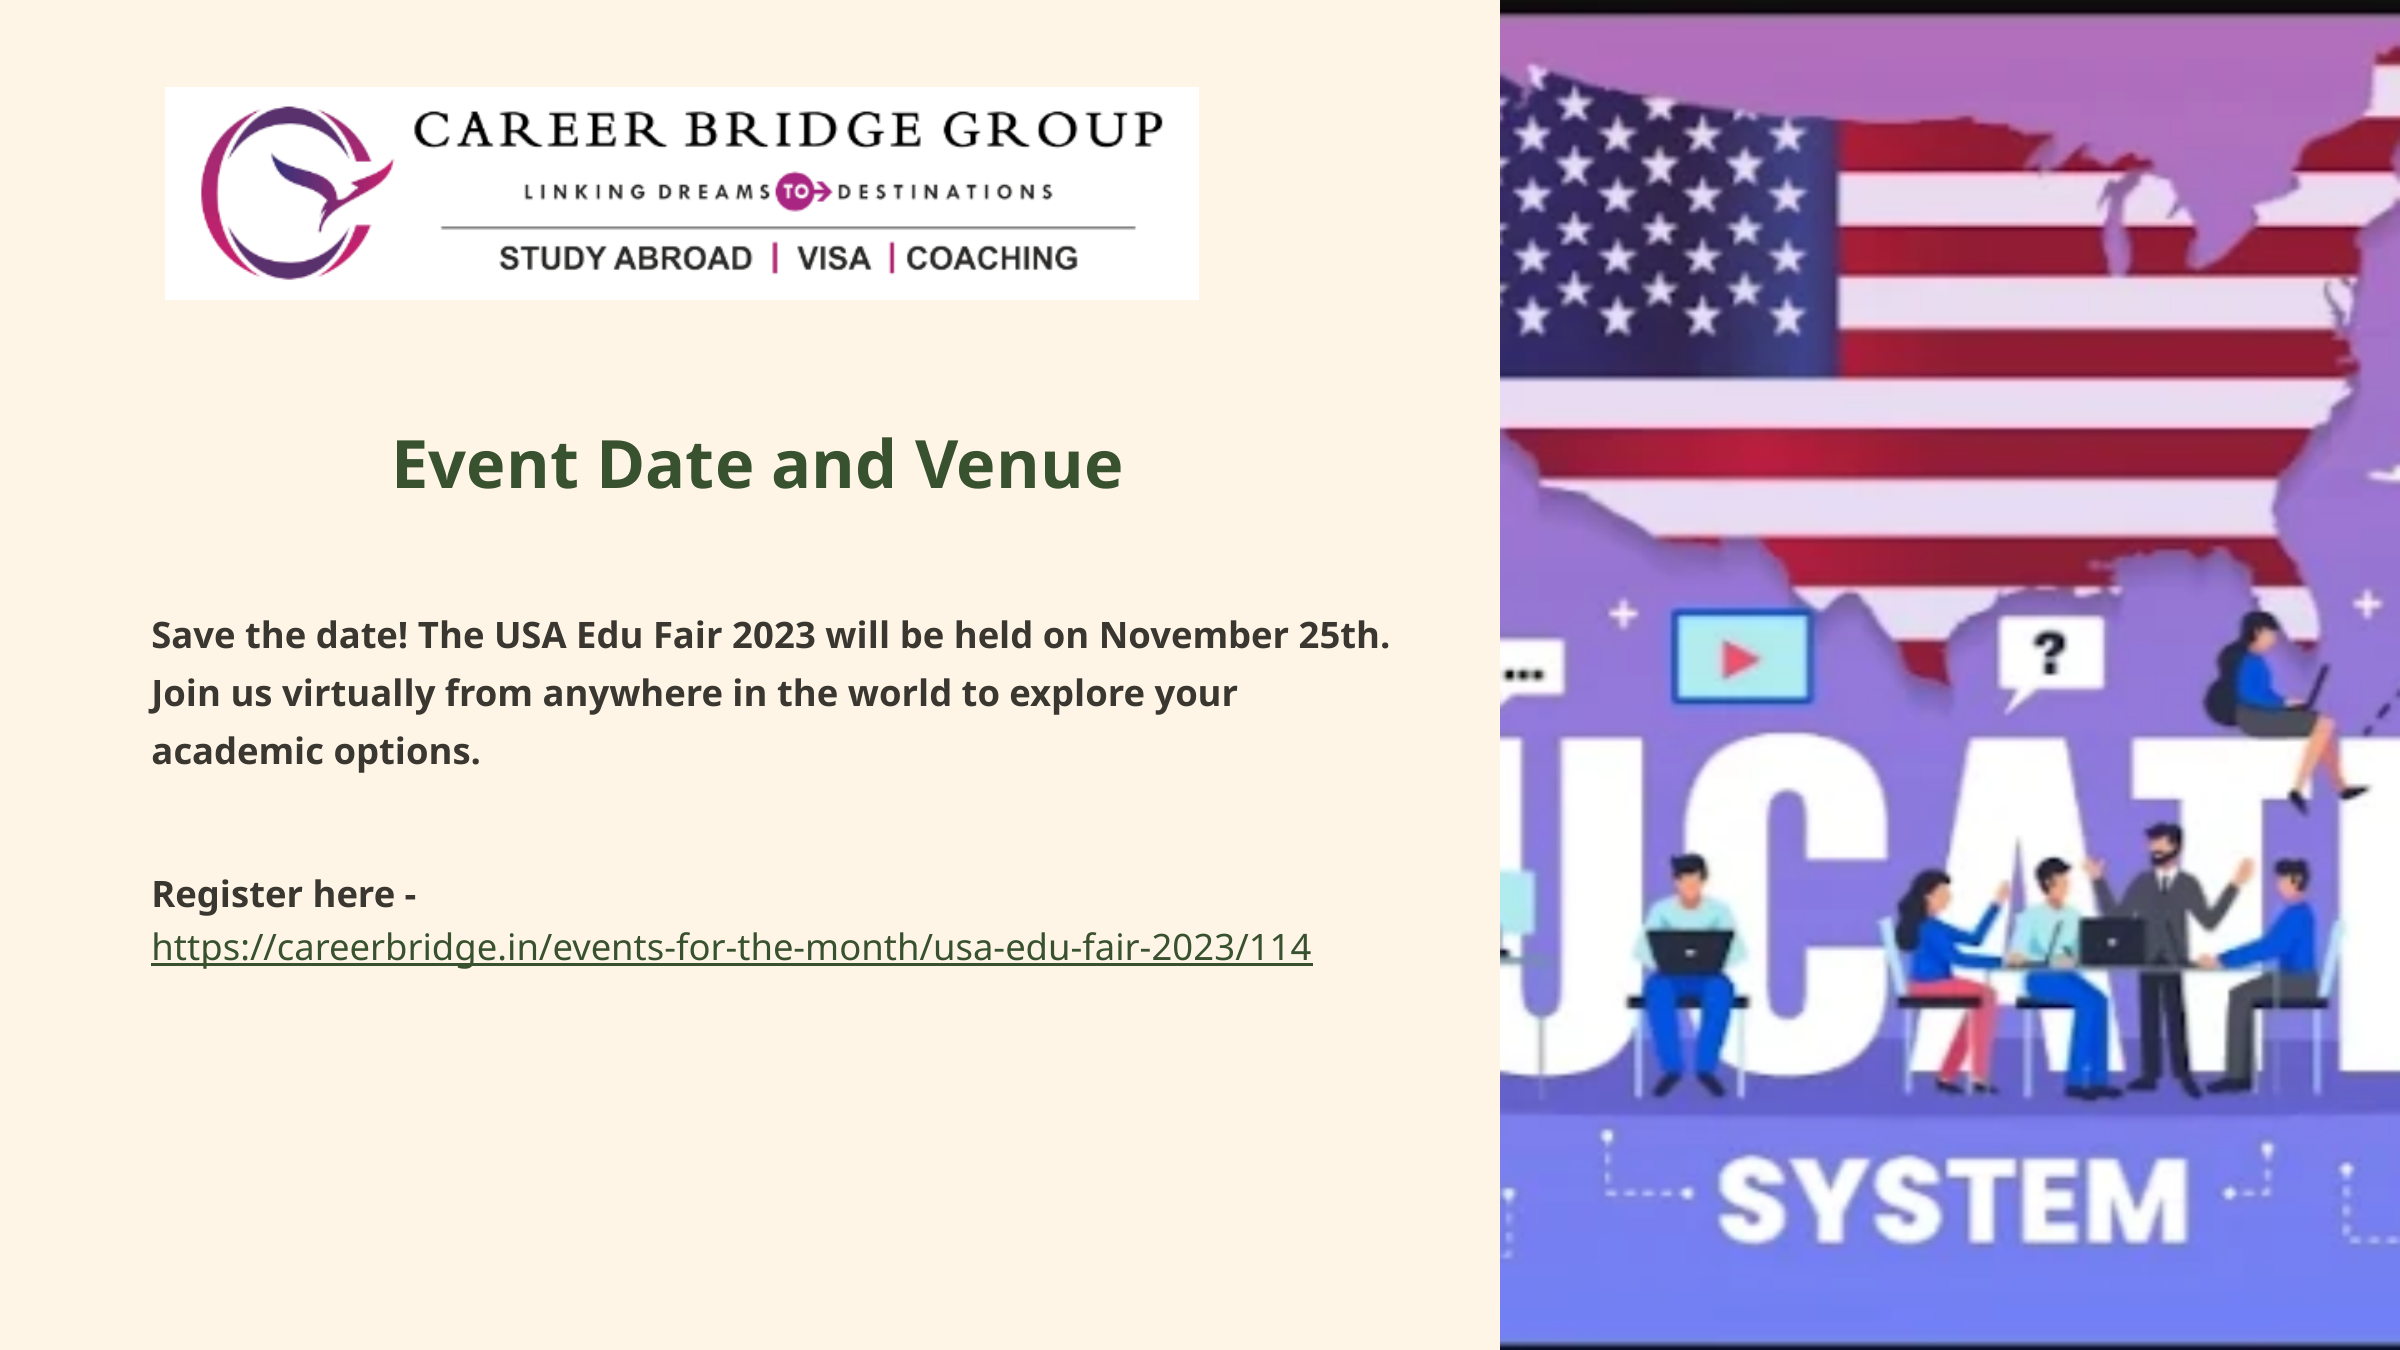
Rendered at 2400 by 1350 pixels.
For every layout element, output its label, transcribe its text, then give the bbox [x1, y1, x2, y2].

text_box [0, 0, 1499, 1350]
text_box Event Date and Venue [376, 426, 1124, 495]
text_box Register here - https://careerbridge.in/events-for-the-month/usa-edu-fair-2023/114 [136, 864, 1364, 981]
text_box Save the date! The USA Edu Fair 2023 will be held on November 25th. Join us virtually from anywhere in the world to explore your academic options. [136, 589, 1430, 803]
picture [165, 87, 1199, 300]
picture [1499, 0, 2400, 1350]
